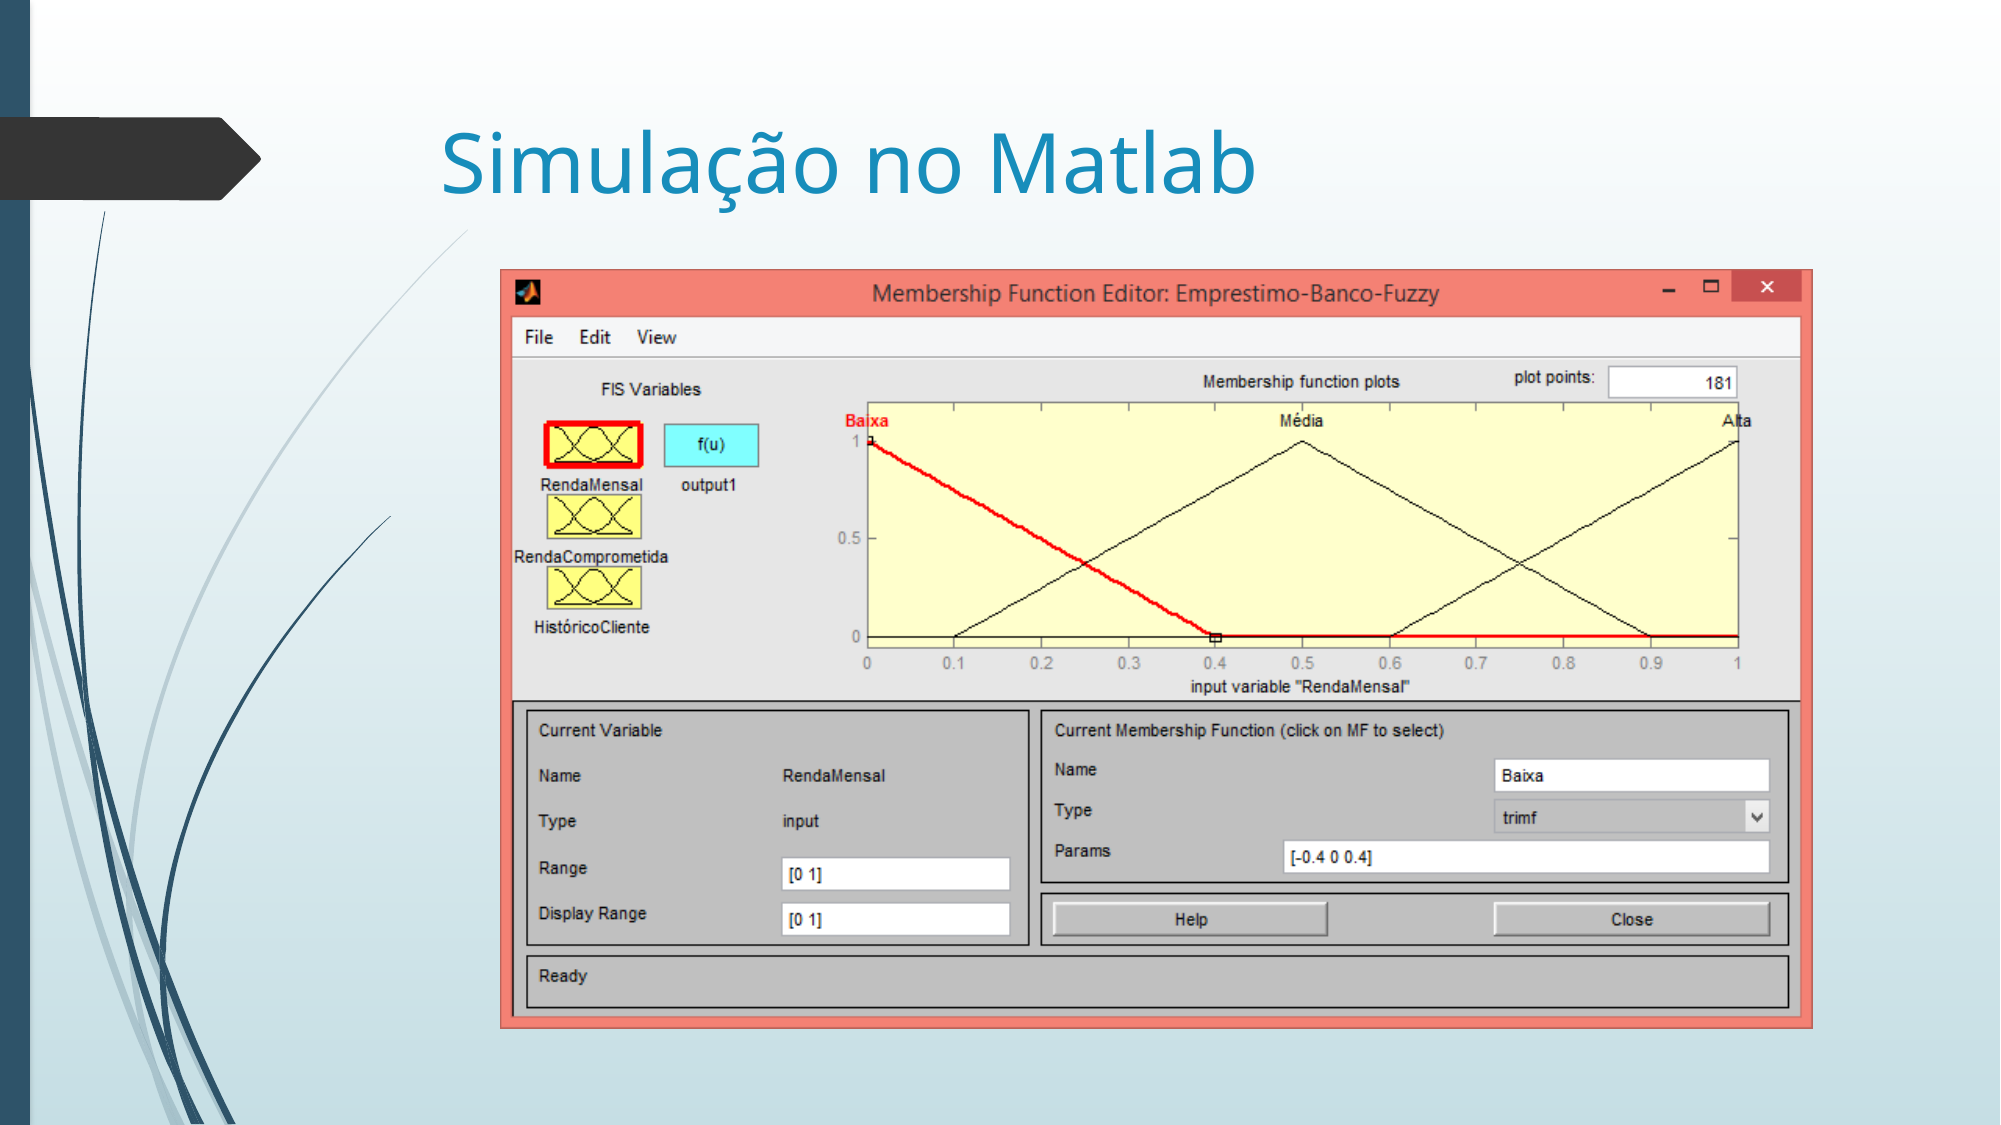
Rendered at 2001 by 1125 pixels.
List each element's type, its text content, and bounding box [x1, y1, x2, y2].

title Simulação no Matlab [425, 102, 1888, 313]
picture [499, 268, 1813, 1029]
